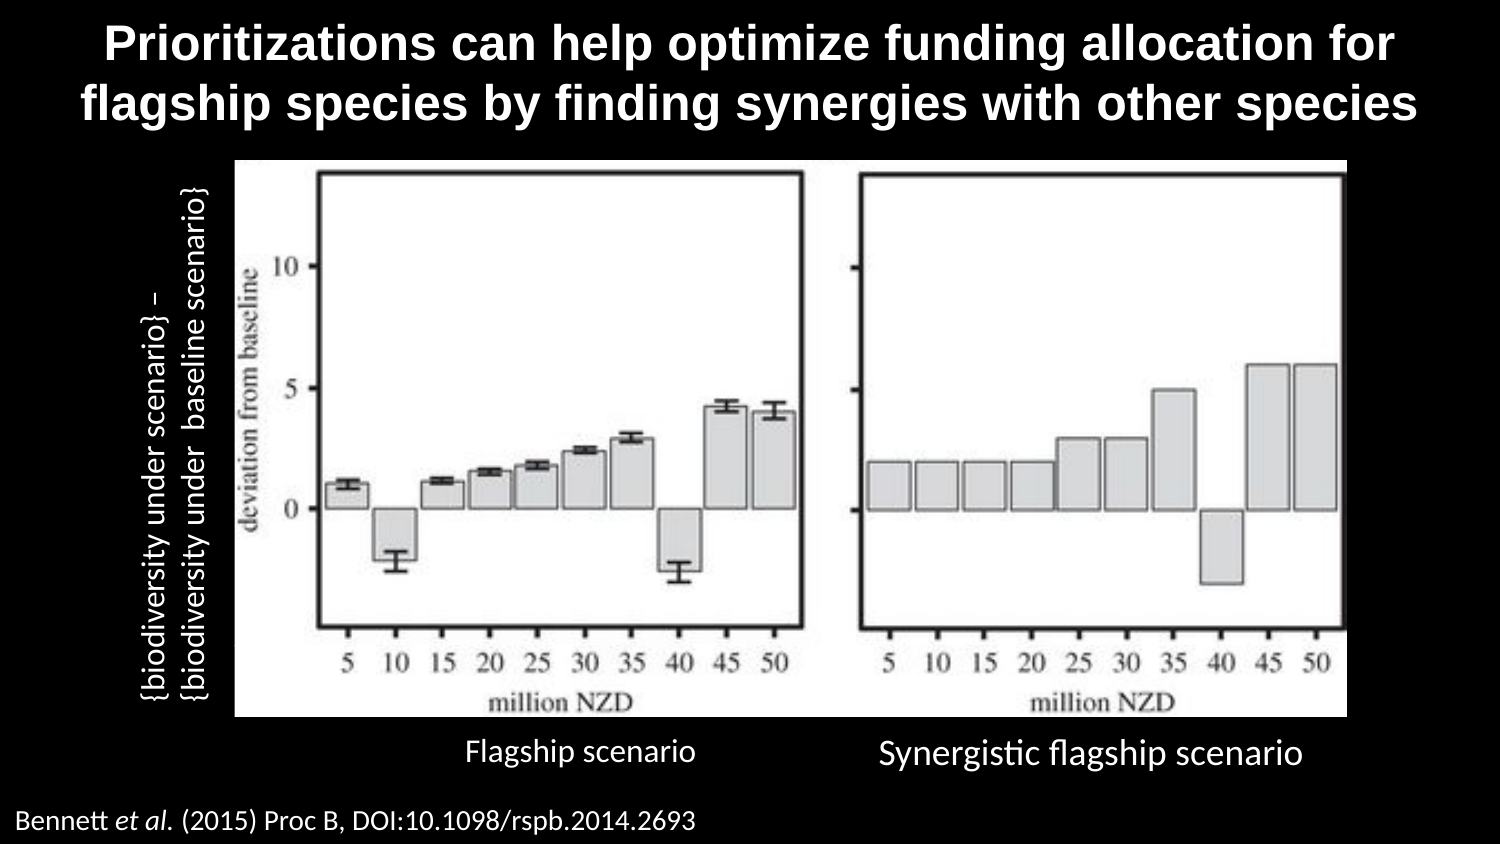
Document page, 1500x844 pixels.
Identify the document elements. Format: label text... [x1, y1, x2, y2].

title Prioritizations can help optimize funding allocation for flagship species by finding synergies with other species [24, 0, 1476, 141]
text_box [123, 140, 1347, 782]
text_box Bennett et al. (2015) Proc B, DOI:10.1098/rspb.2014.2693 [0, 793, 719, 844]
